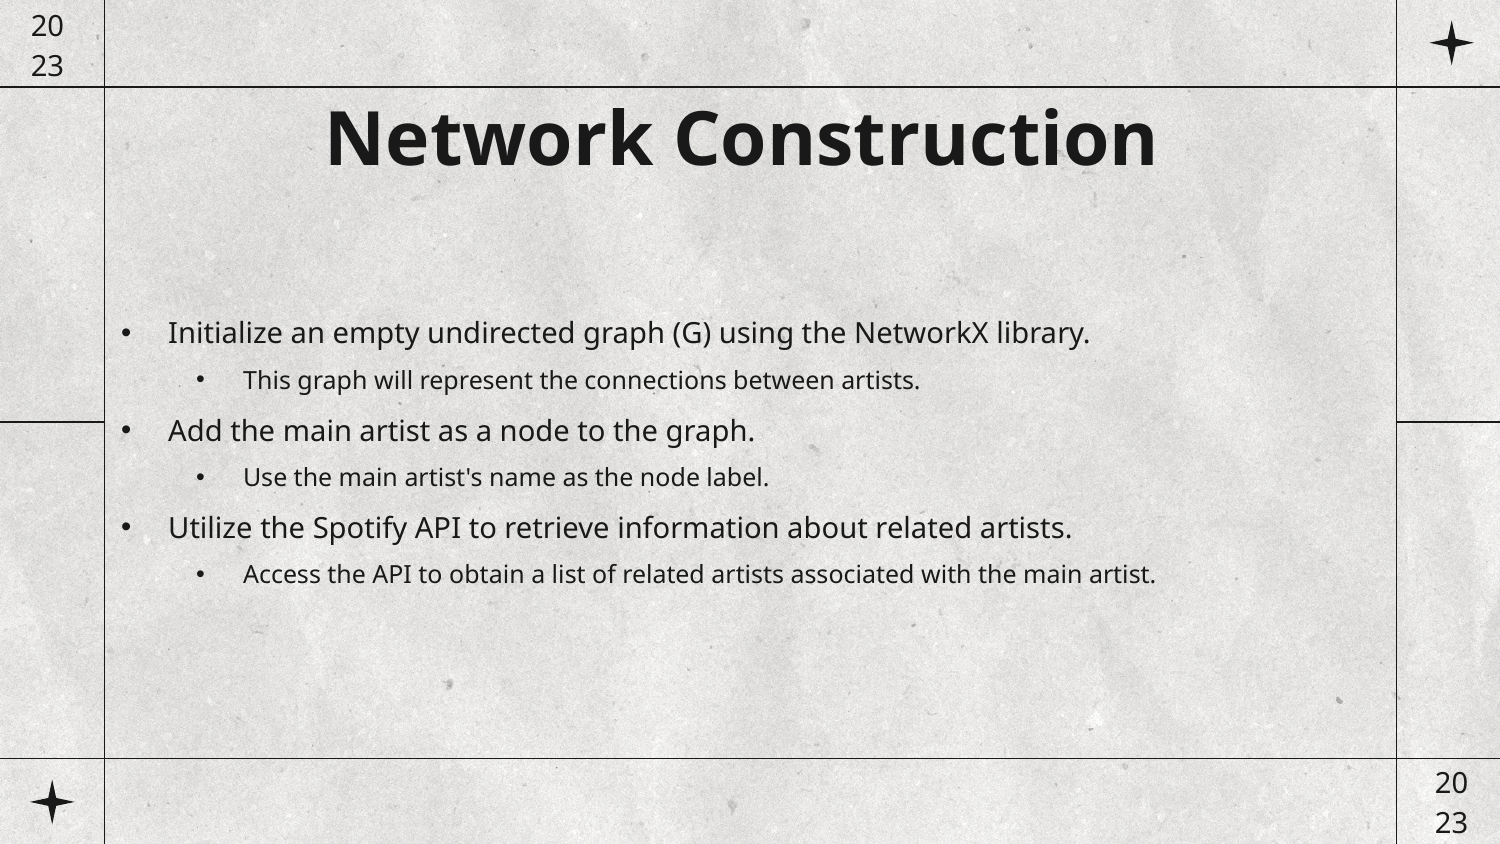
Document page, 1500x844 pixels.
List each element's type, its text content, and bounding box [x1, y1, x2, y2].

picture [1397, 759, 1500, 844]
picture [105, 759, 1396, 844]
title Network Construction [118, 93, 1382, 196]
picture [0, 0, 104, 86]
subtitle Initialize an empty undirected graph (G) using the NetworkX library. This graph will represent the connections between artists. Add the main artist as a node to the graph. Use the main artist's name as the node label. Utilize the Spotify API to retrieve information about related artists. Access the API to obtain a list of related artists associated with the main artist. [106, 252, 1394, 634]
picture [1397, 0, 1500, 86]
picture [105, 0, 1396, 86]
picture [0, 88, 104, 421]
picture [0, 423, 104, 758]
picture [105, 88, 1396, 758]
picture [0, 759, 104, 844]
picture [1397, 88, 1500, 421]
picture [1397, 423, 1500, 758]
